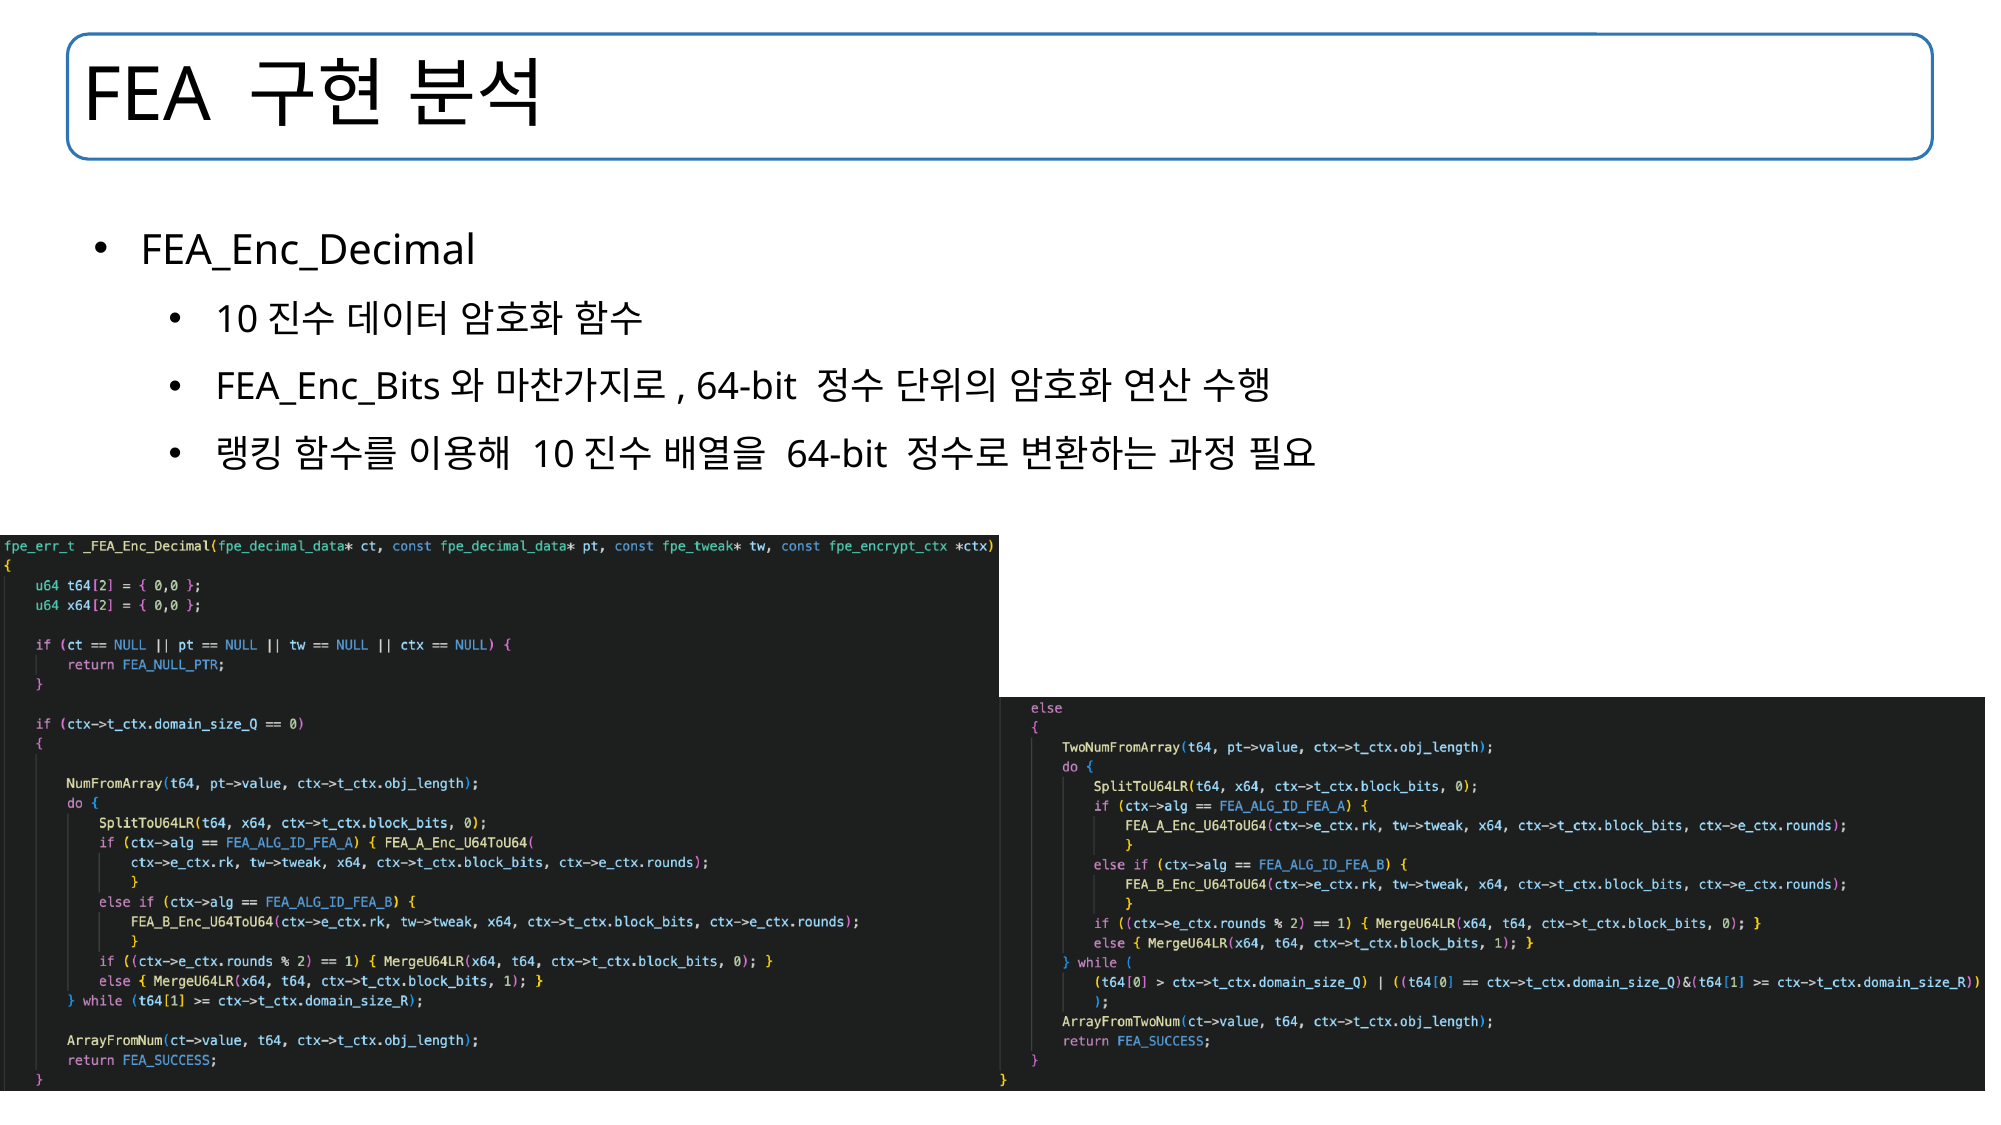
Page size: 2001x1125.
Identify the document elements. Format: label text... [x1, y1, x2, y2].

title FEA 구현 분석 [67, 34, 1933, 160]
picture [0, 535, 1985, 1091]
text_box FEA_Enc_Decimal 10진수 데이터 암호화 함수 FEA_Enc_Bits와 마찬가지로, 64-bit 정수 단위의 암호화 연산 수행 랭킹 함수를 이용해 10진수 배열을 64-bit 정수로 변환하는 과정 필요 [78, 190, 1933, 483]
